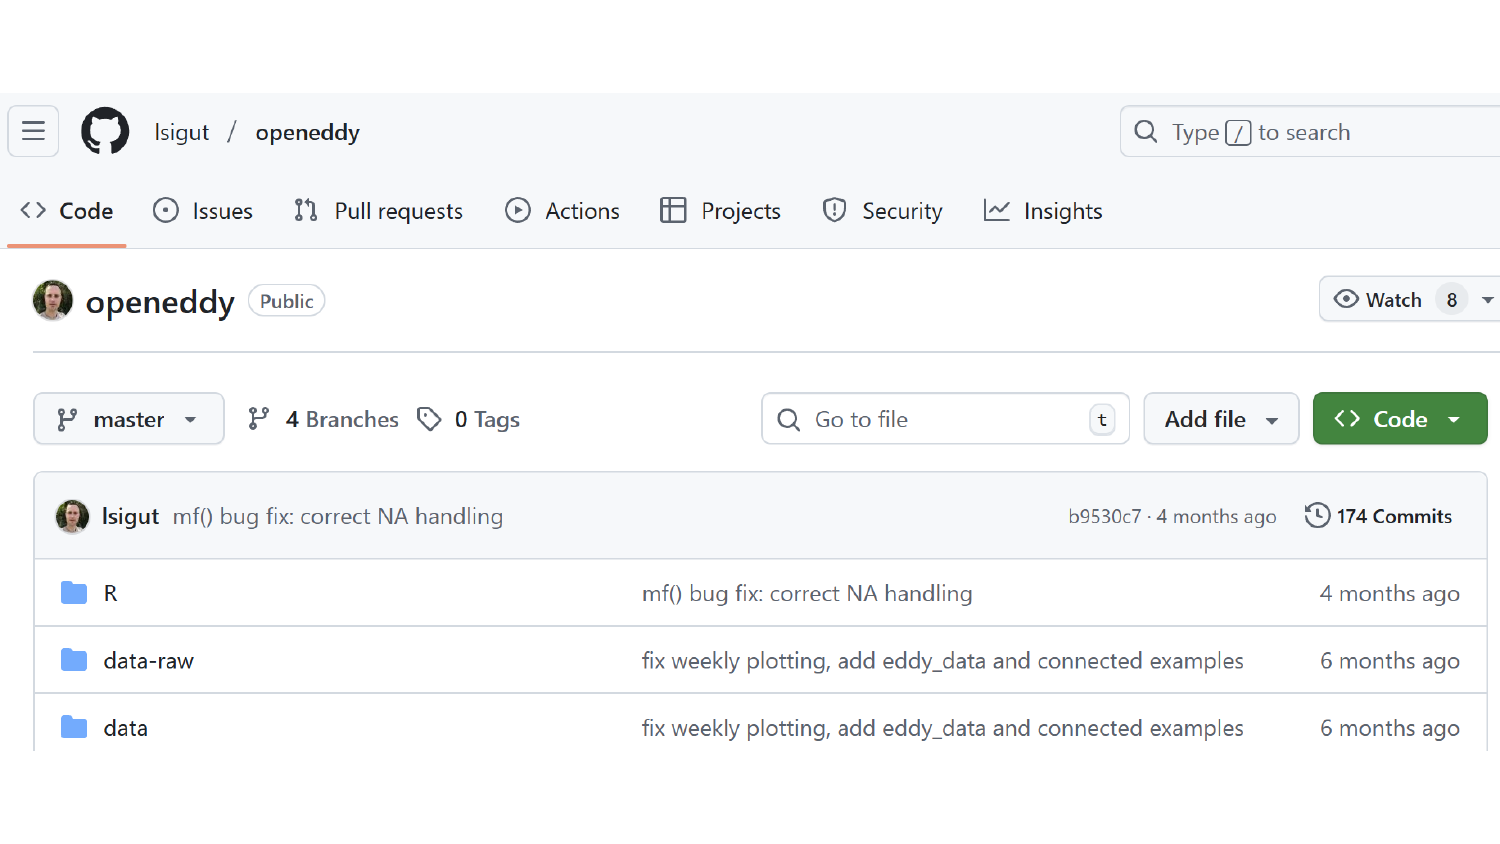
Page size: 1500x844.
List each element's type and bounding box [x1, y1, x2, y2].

picture [0, 93, 1500, 751]
